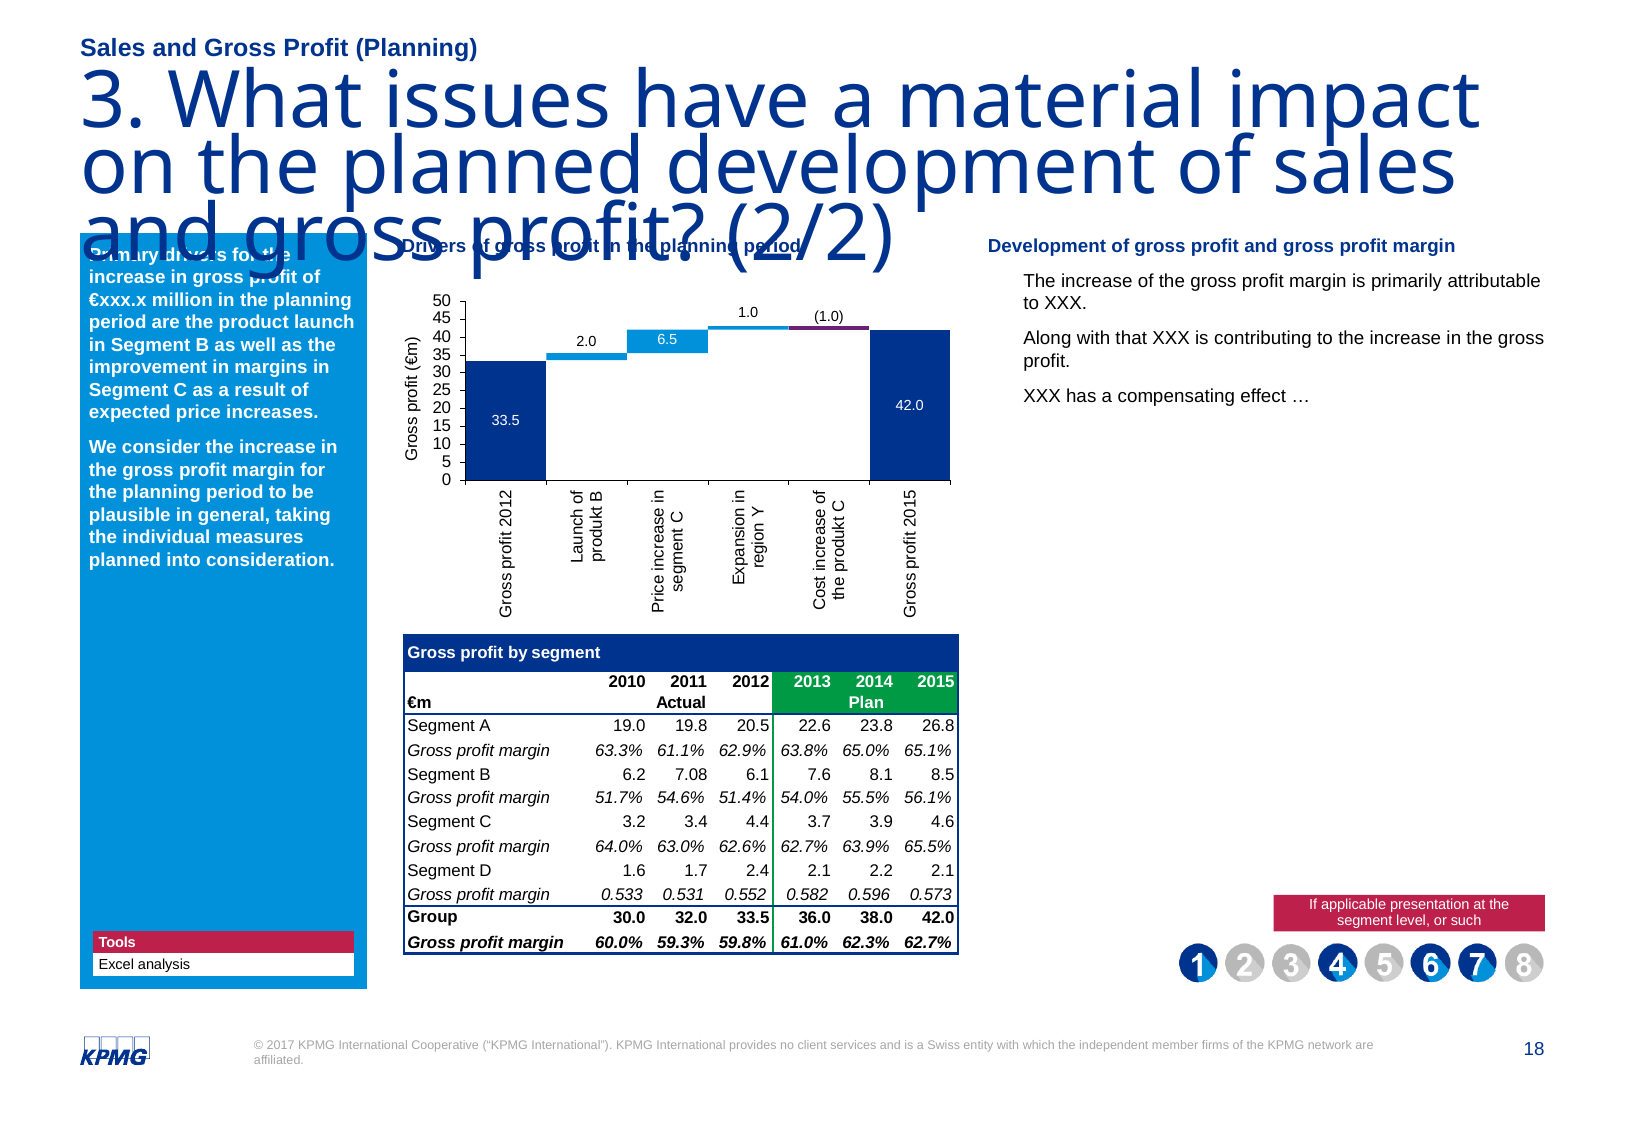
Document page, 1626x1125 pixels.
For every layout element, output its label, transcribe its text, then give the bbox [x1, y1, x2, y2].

list Sales and Gross Profit (Planning) [80, 33, 1490, 62]
title 3. What issues have a material impact on the planned development of sales and gross profit? (2/2) [80, 74, 1544, 193]
text_box Drivers of gross profit in the planning period [401, 233, 959, 271]
list Development of gross profit and gross profit margin The increase of the gross profit margin is primarily attributable to XXX. Along with that XXX is contributing to the increase in the gross profit. XXX has a compensating effect … [987, 233, 1548, 989]
table_header Tools [93, 931, 354, 953]
table_cell Excel analysis [93, 955, 354, 976]
picture [1169, 935, 1552, 1002]
picture [402, 633, 960, 956]
text_box If applicable presentation at the segment level, or such [1273, 894, 1545, 932]
list Primary drivers for the increase in gross profit of €xxx.x million in the planning period are the product launch in Segment B as well as the improvement in margins in Segment C as a result of expected price increases. We consider the increase in the gross profit margin for the planning period to be plausible in general, taking the individual measures planned into consideration. [80, 233, 367, 989]
picture [368, 271, 1012, 622]
